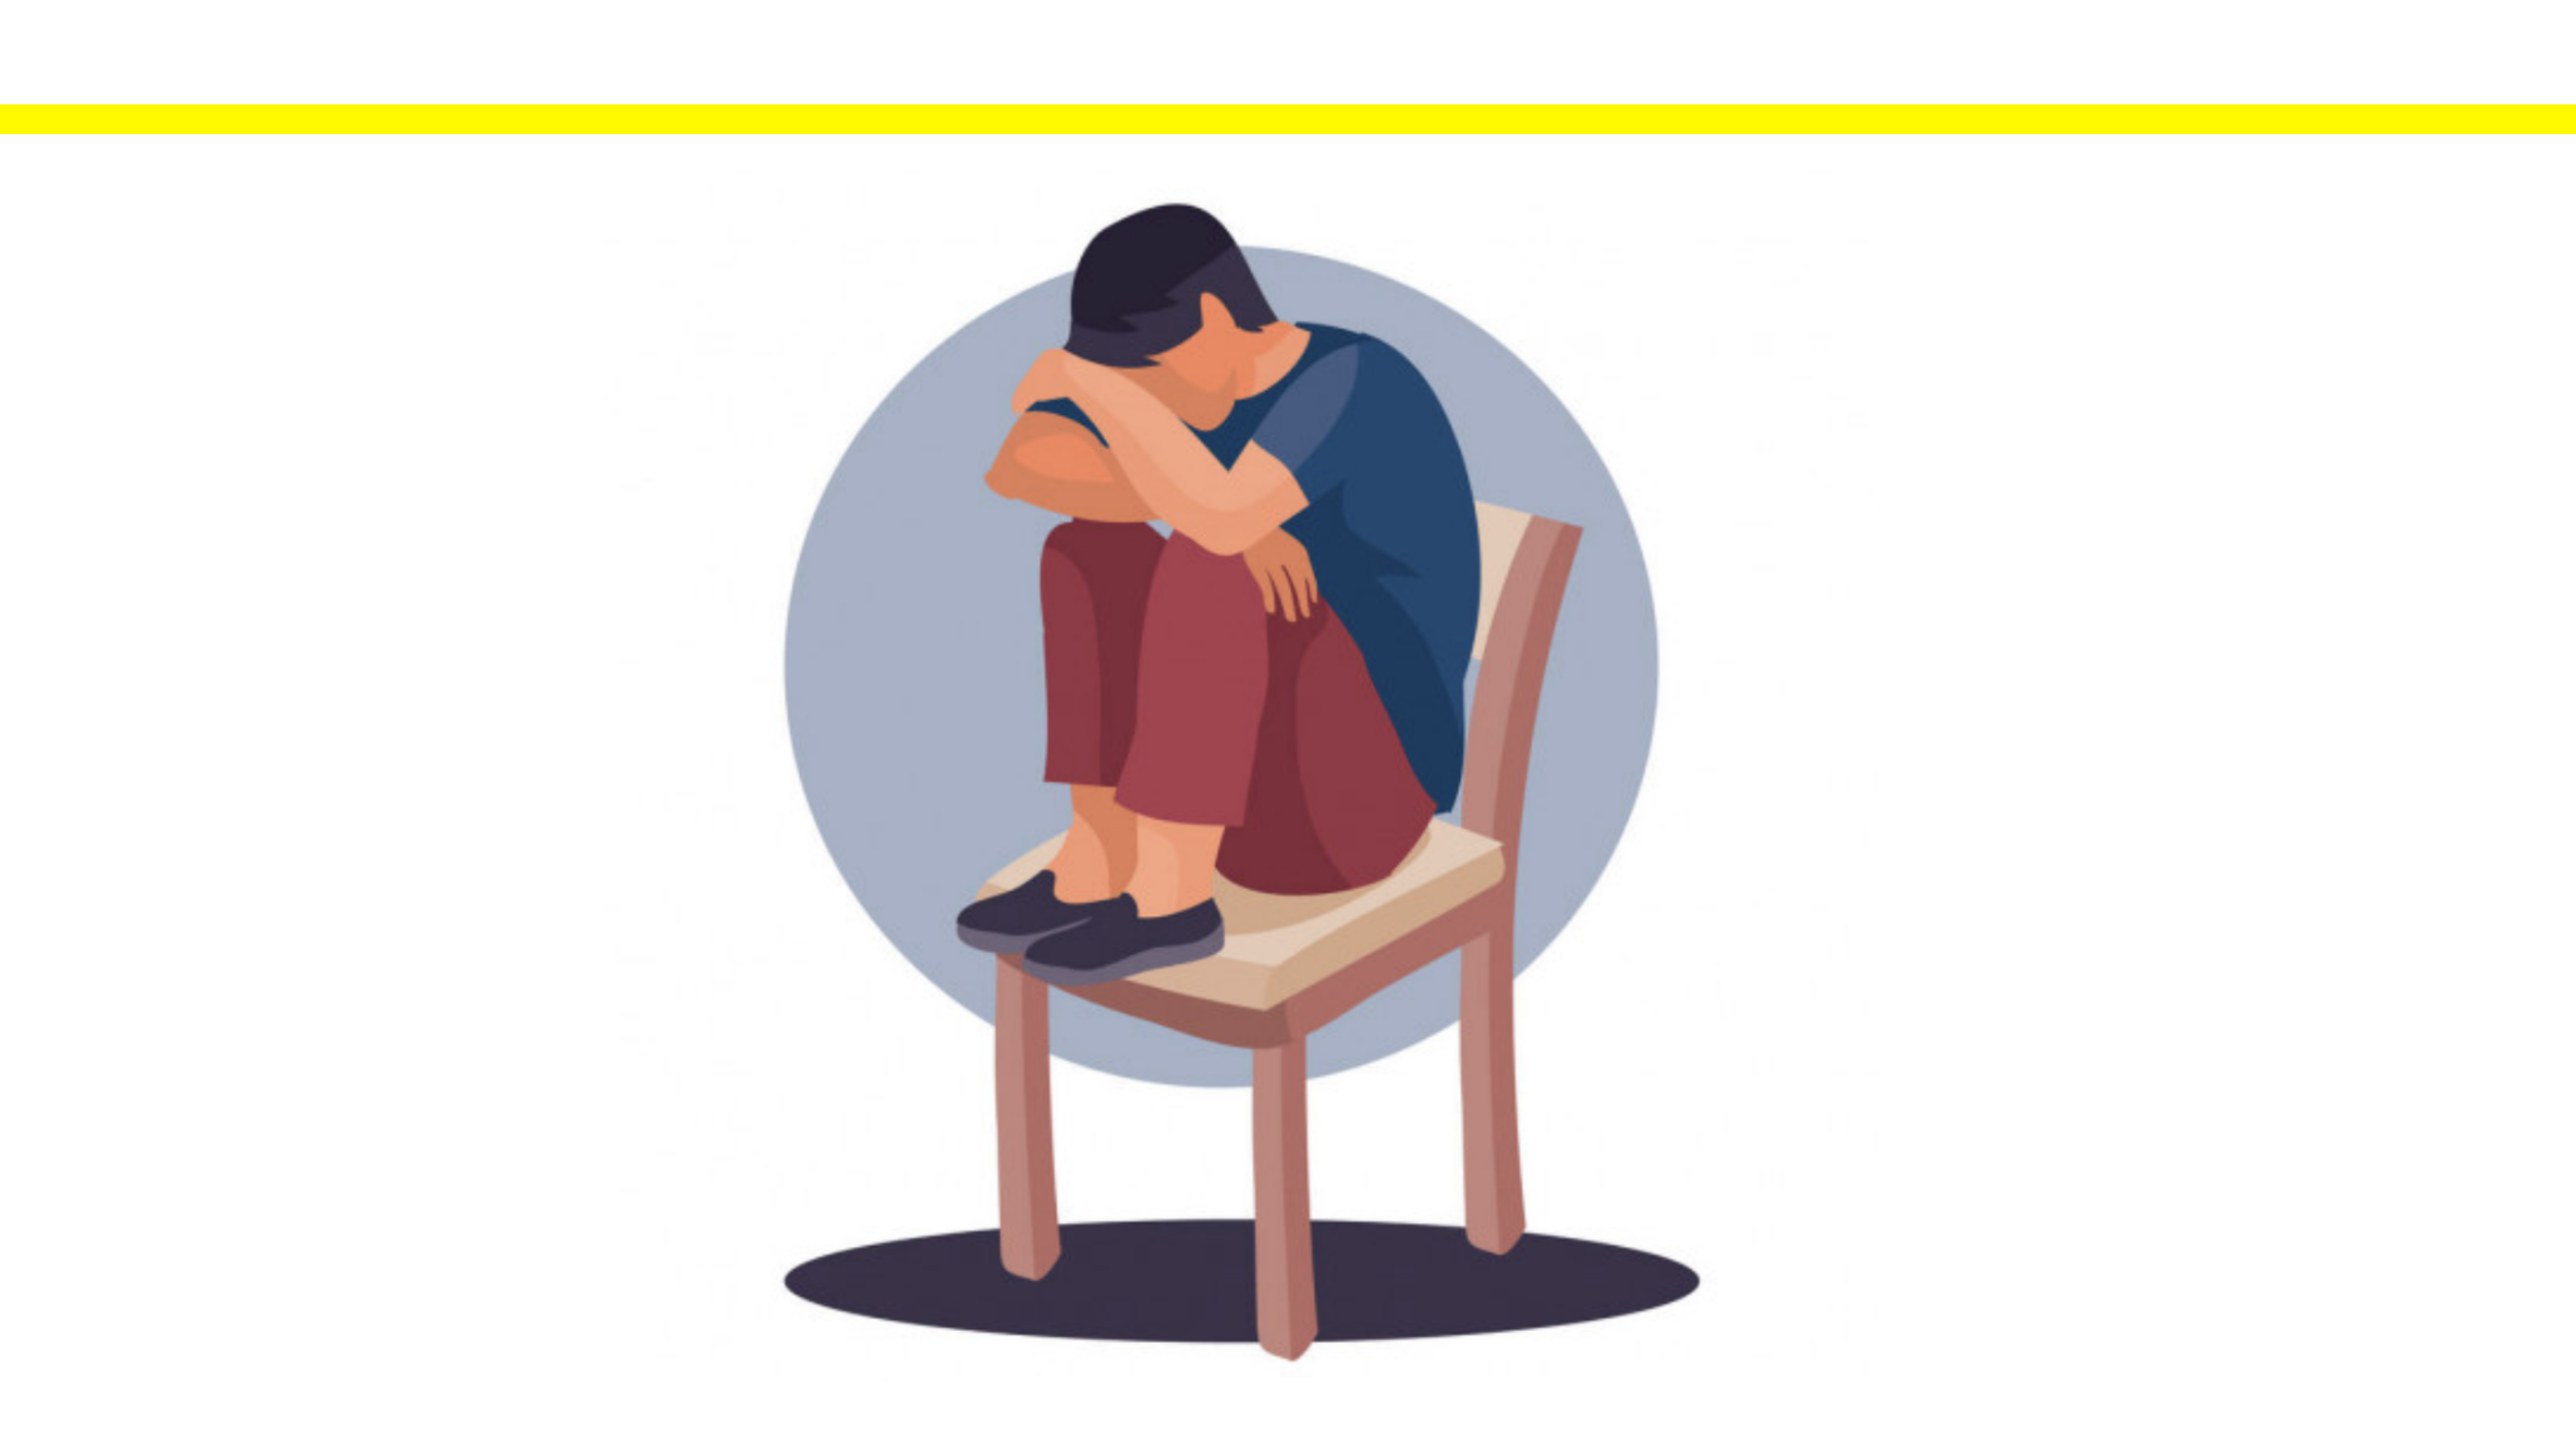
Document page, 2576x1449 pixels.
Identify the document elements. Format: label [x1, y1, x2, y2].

picture [601, 170, 1883, 1381]
